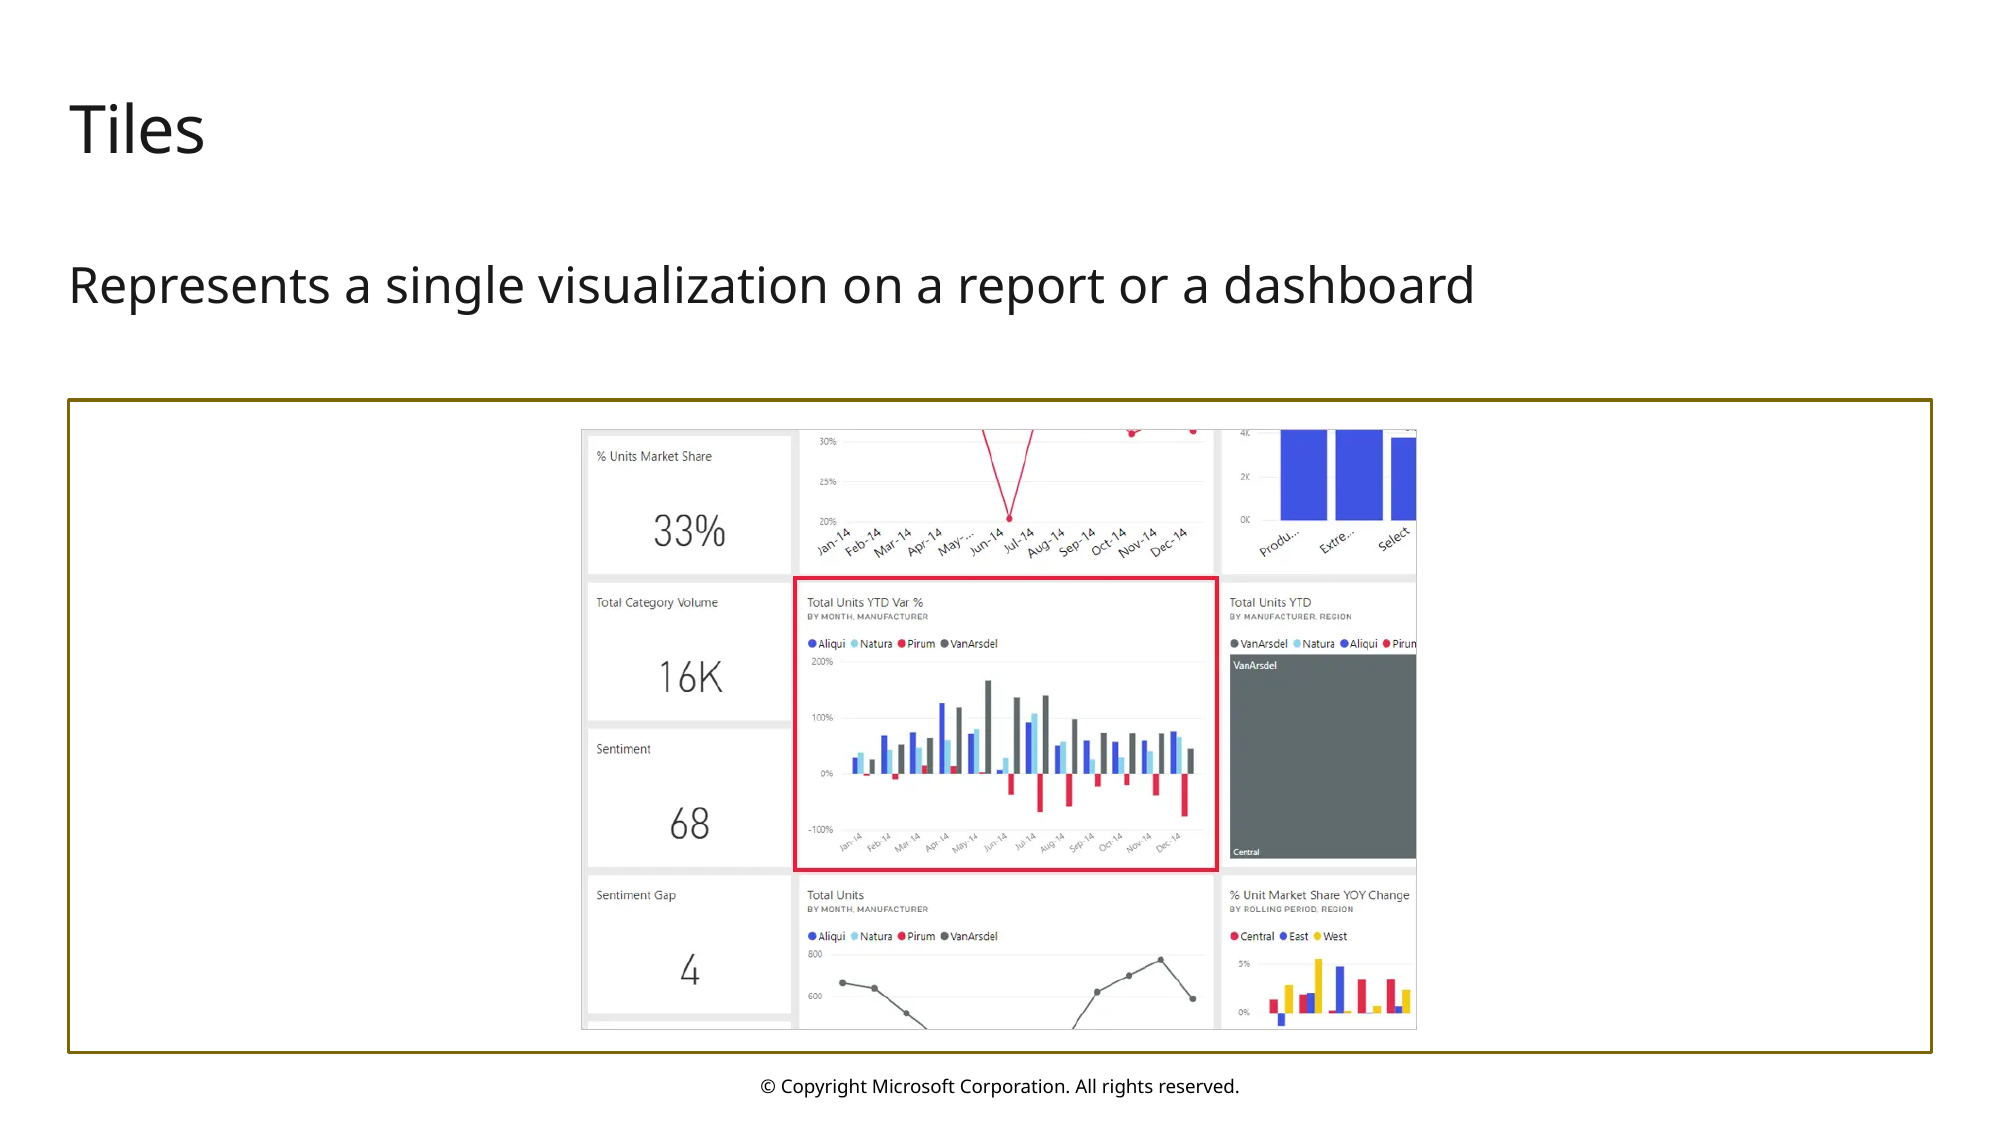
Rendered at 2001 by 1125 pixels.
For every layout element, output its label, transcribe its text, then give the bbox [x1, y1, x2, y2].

title Tiles [68, 72, 1932, 192]
list Represents a single visualization on a report or a dashboard [68, 238, 1932, 375]
picture [581, 428, 1419, 1031]
